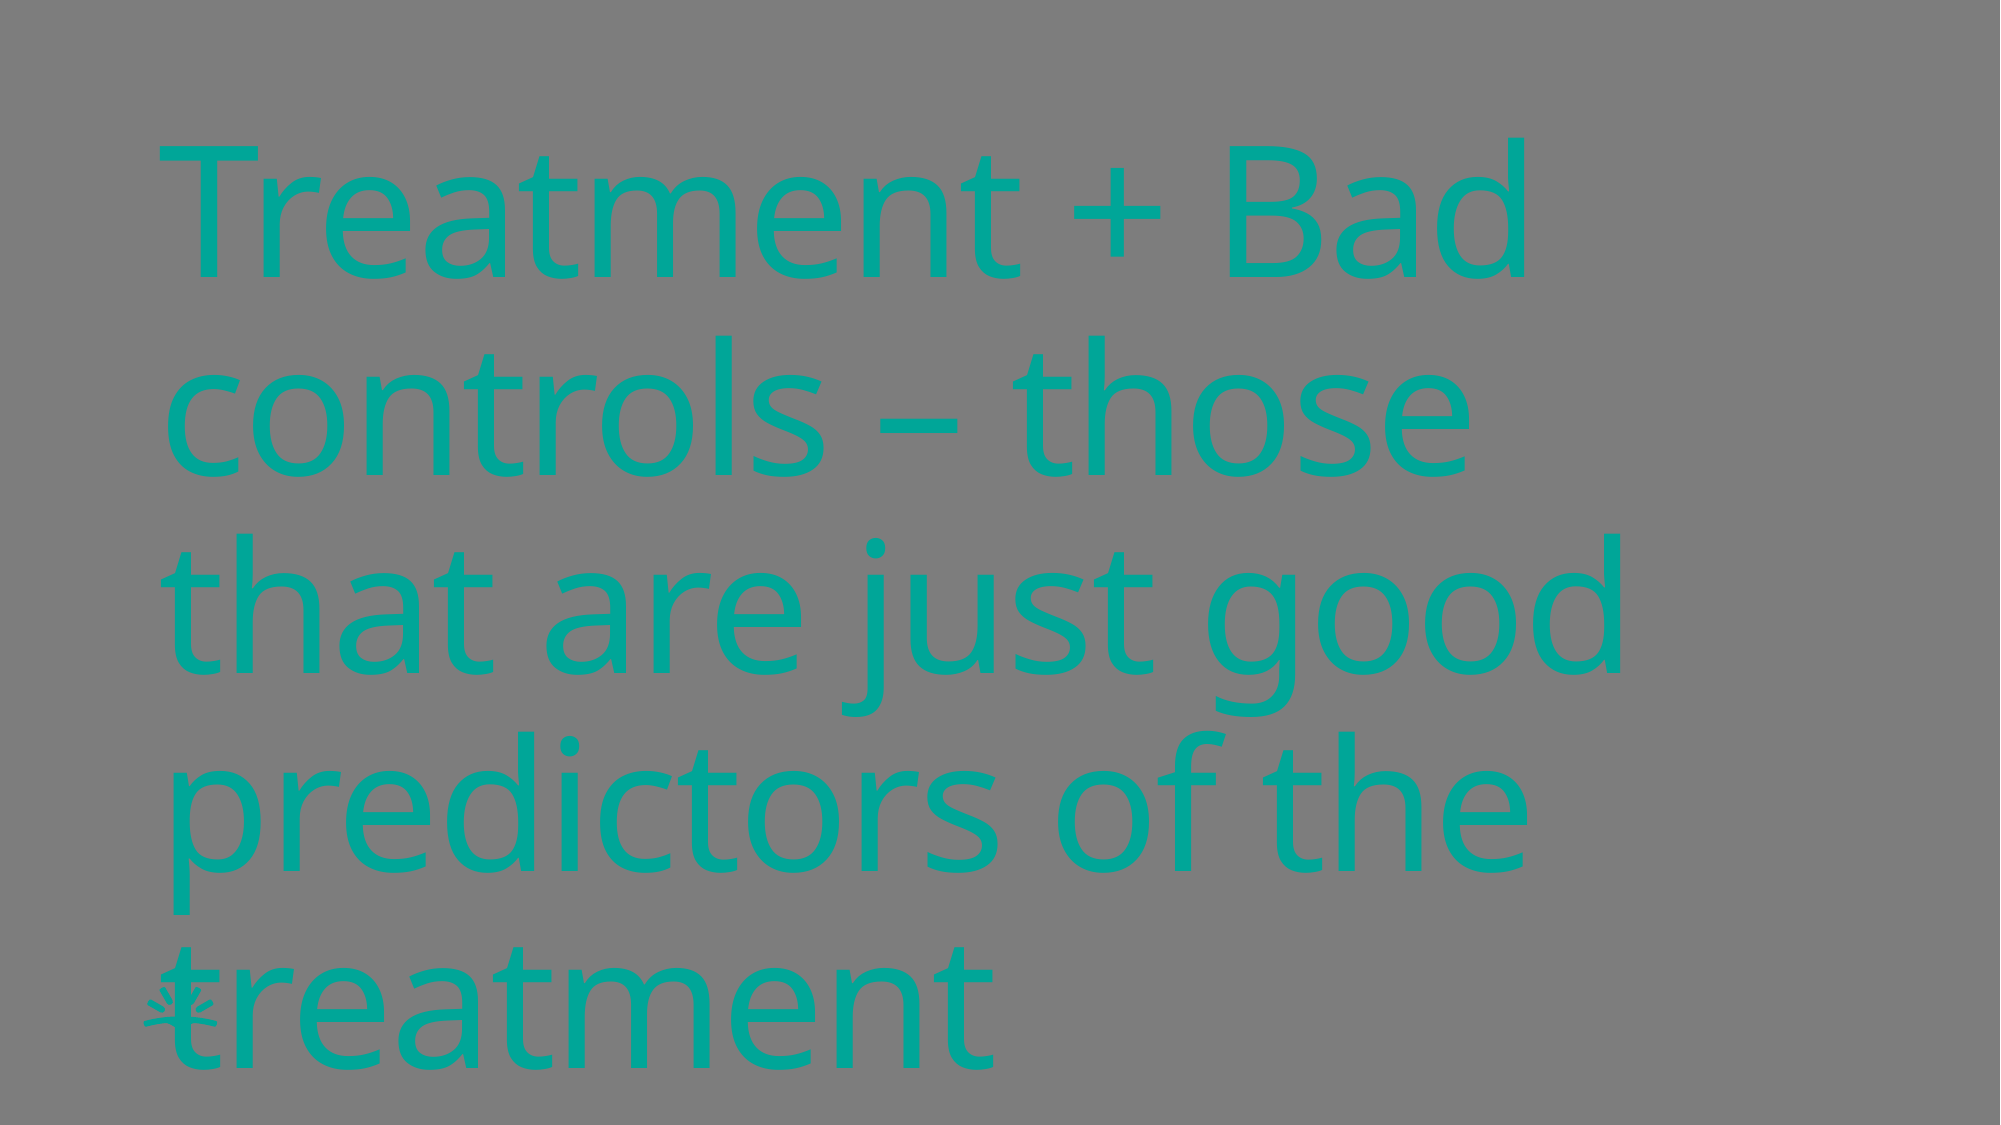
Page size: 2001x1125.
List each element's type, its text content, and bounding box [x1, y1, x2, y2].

title Treatment + Bad controls – those that are just good predictors of the treatment [143, 111, 1857, 1007]
